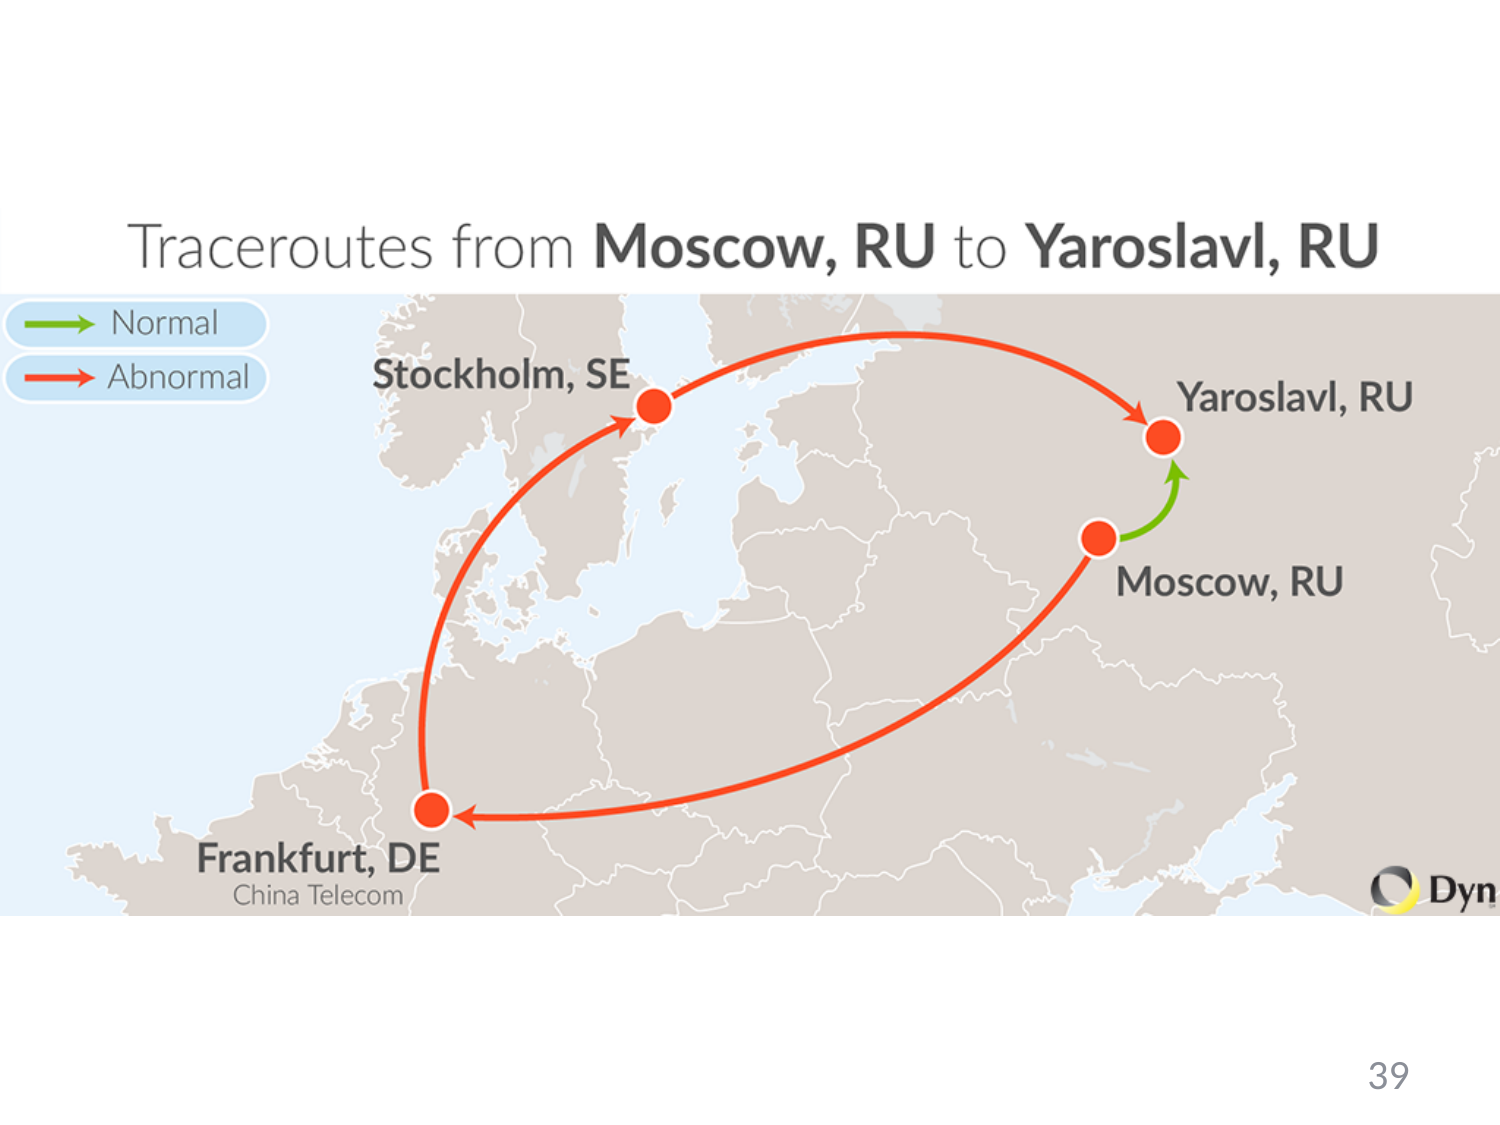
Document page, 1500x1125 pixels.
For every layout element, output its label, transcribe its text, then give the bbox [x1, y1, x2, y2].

slide_number 39 [1074, 1042, 1425, 1103]
picture [0, 208, 1500, 917]
